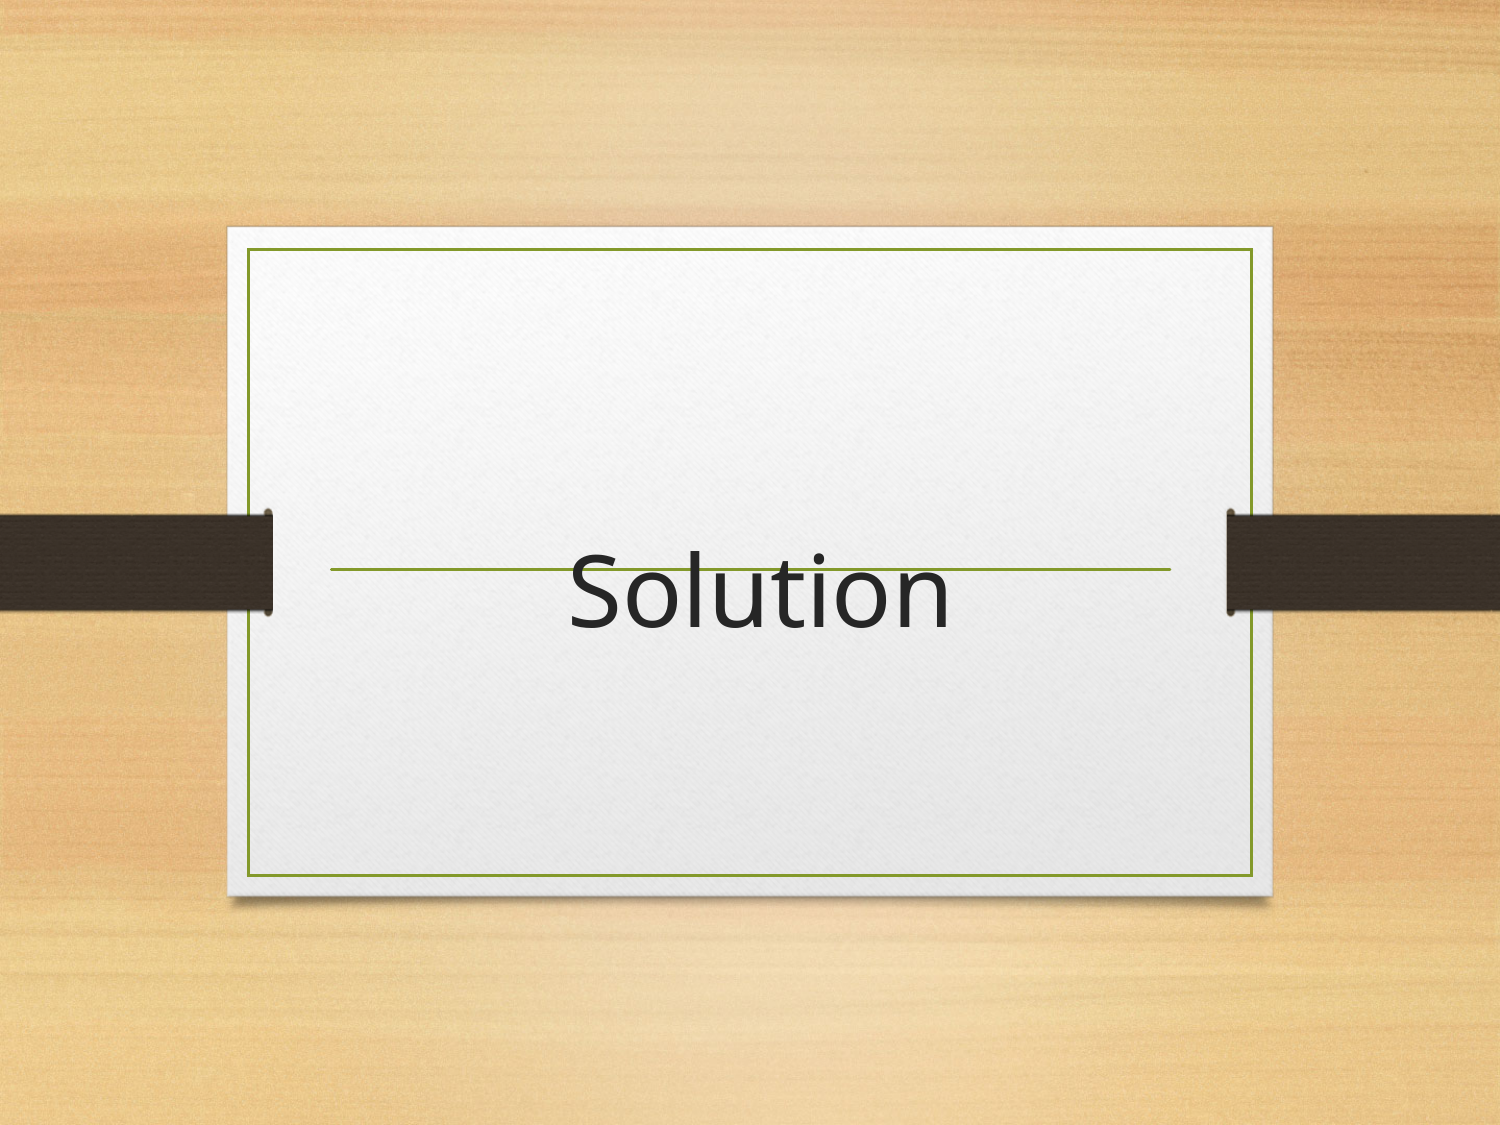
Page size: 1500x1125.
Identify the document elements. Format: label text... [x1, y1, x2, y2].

picture [0, 0, 1500, 1125]
title Solution [123, 391, 1399, 784]
